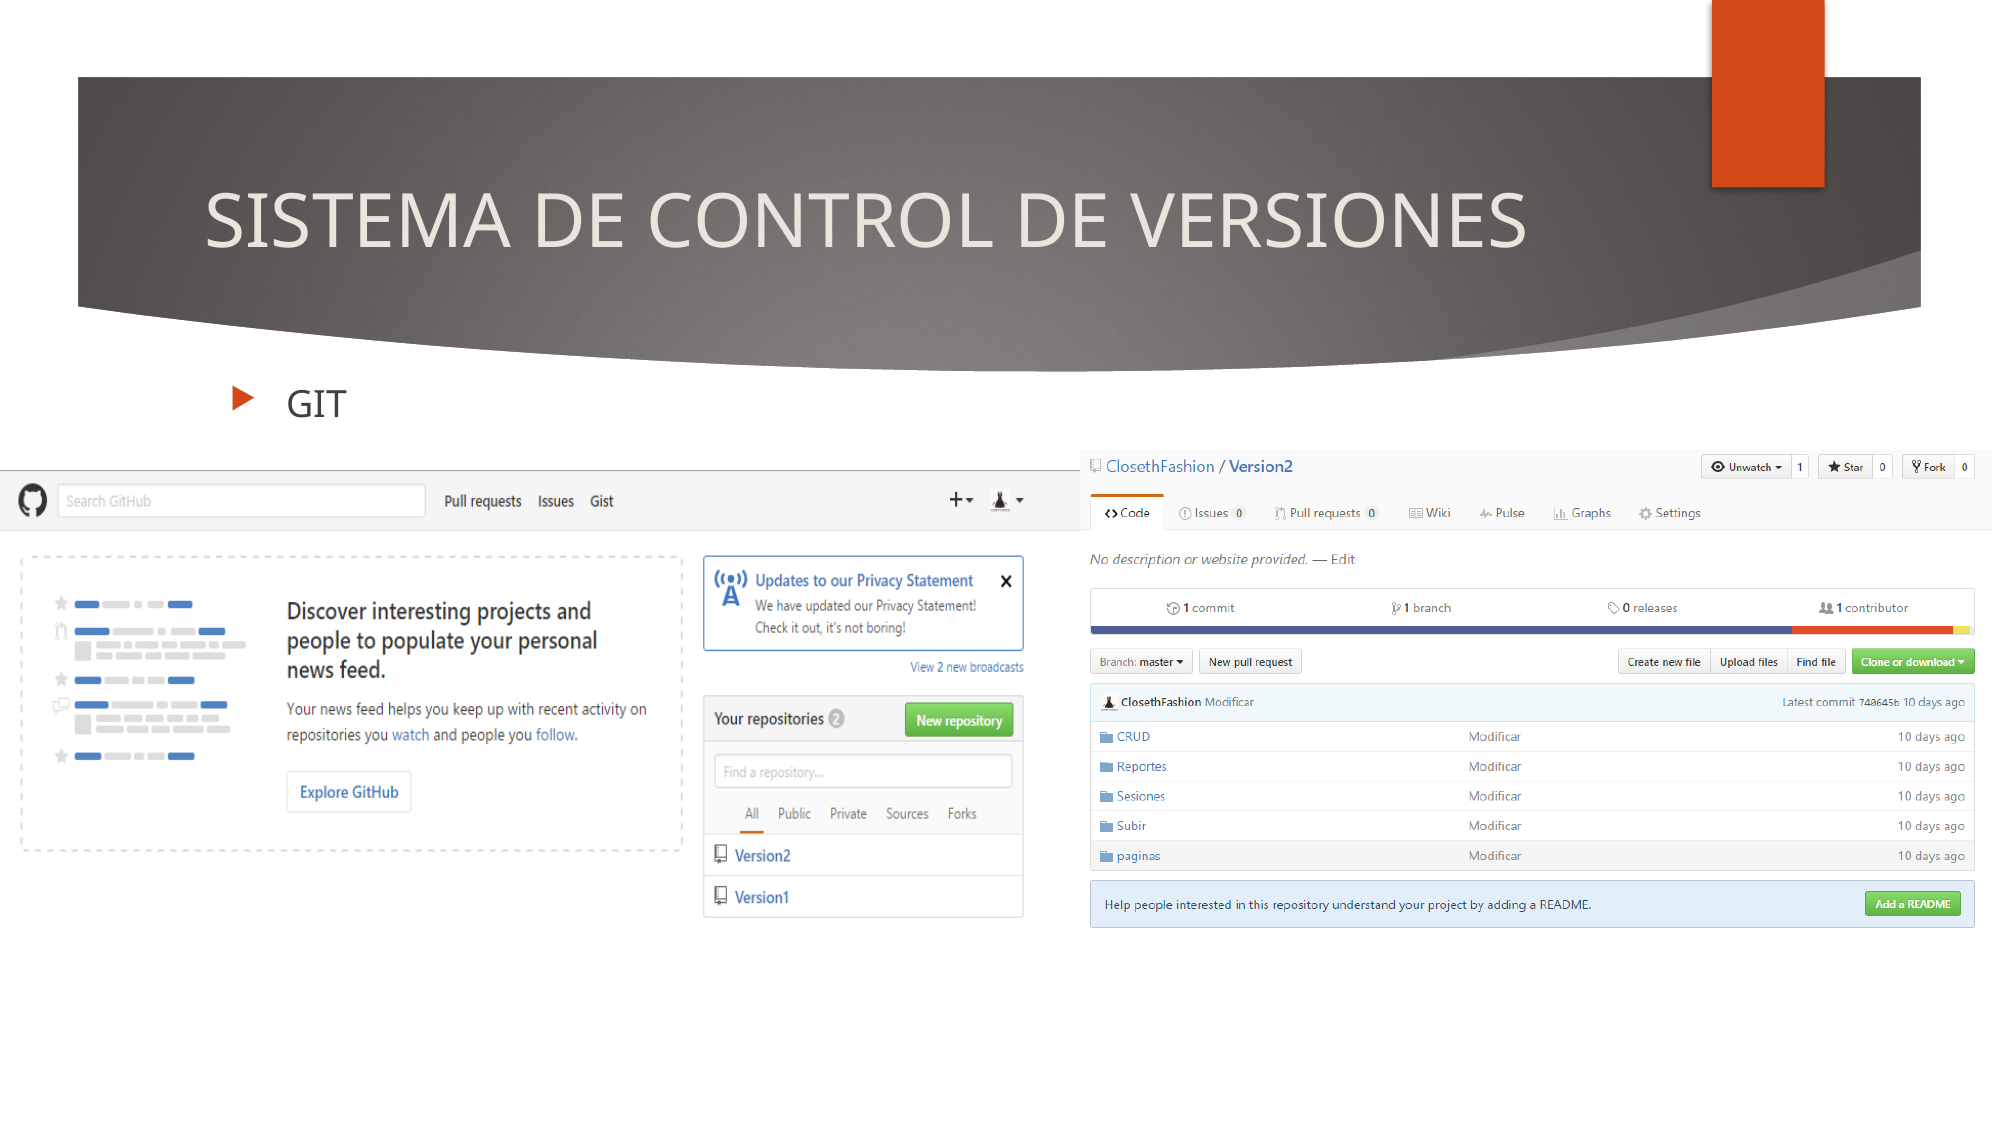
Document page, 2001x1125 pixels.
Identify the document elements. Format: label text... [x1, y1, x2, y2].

picture [0, 450, 1993, 951]
list GIT [214, 372, 1663, 468]
title SISTEMA DE CONTROL DE VERSIONES [189, 159, 1638, 276]
